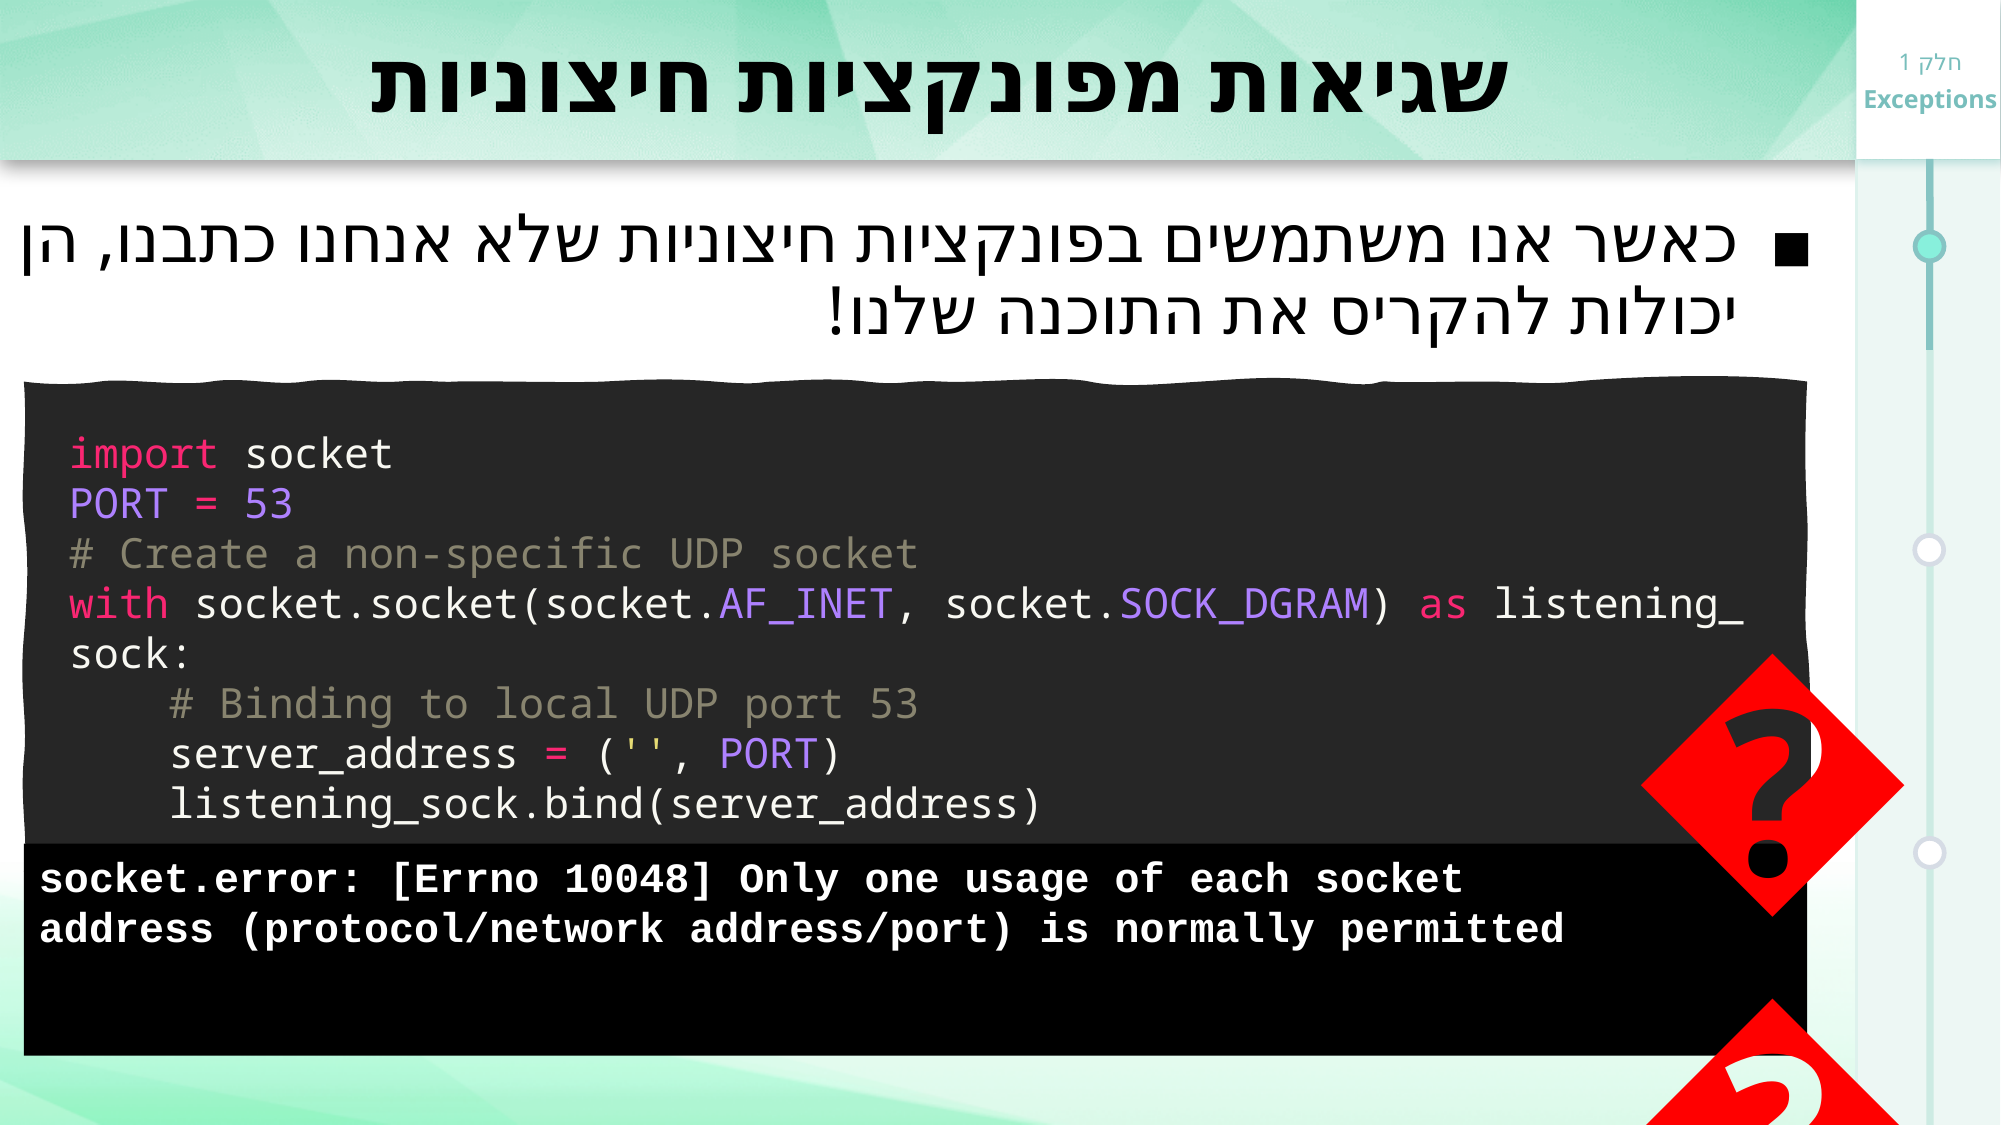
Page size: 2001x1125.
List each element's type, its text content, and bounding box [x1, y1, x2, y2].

text_box socket.error: [Errno 10048] Only one usage of each socket address (protocol/network address/port) is normally permitted [23, 843, 1808, 1056]
text_box 🗶 [1614, 850, 1804, 1010]
picture [0, 860, 1855, 1125]
list כאשר אנו משתמשים בפונקציות חיצוניות שלא אנחנו כתבנו, הן יכולות להקריס את התוכנה שלנו! [0, 197, 1830, 1093]
picture [0, 155, 1856, 160]
title שגיאות מפונקציות חיצוניות [0, 0, 1882, 155]
text_box import socket PORT = 53 # Create a non-specific UDP socket with socket.socket(socket.AF_INET, socket.SOCK_DGRAM) as listening_sock: # Binding to local UDP port 53 server_address = ('', PORT) listening_sock.bind(server_address) [21, 376, 1811, 863]
